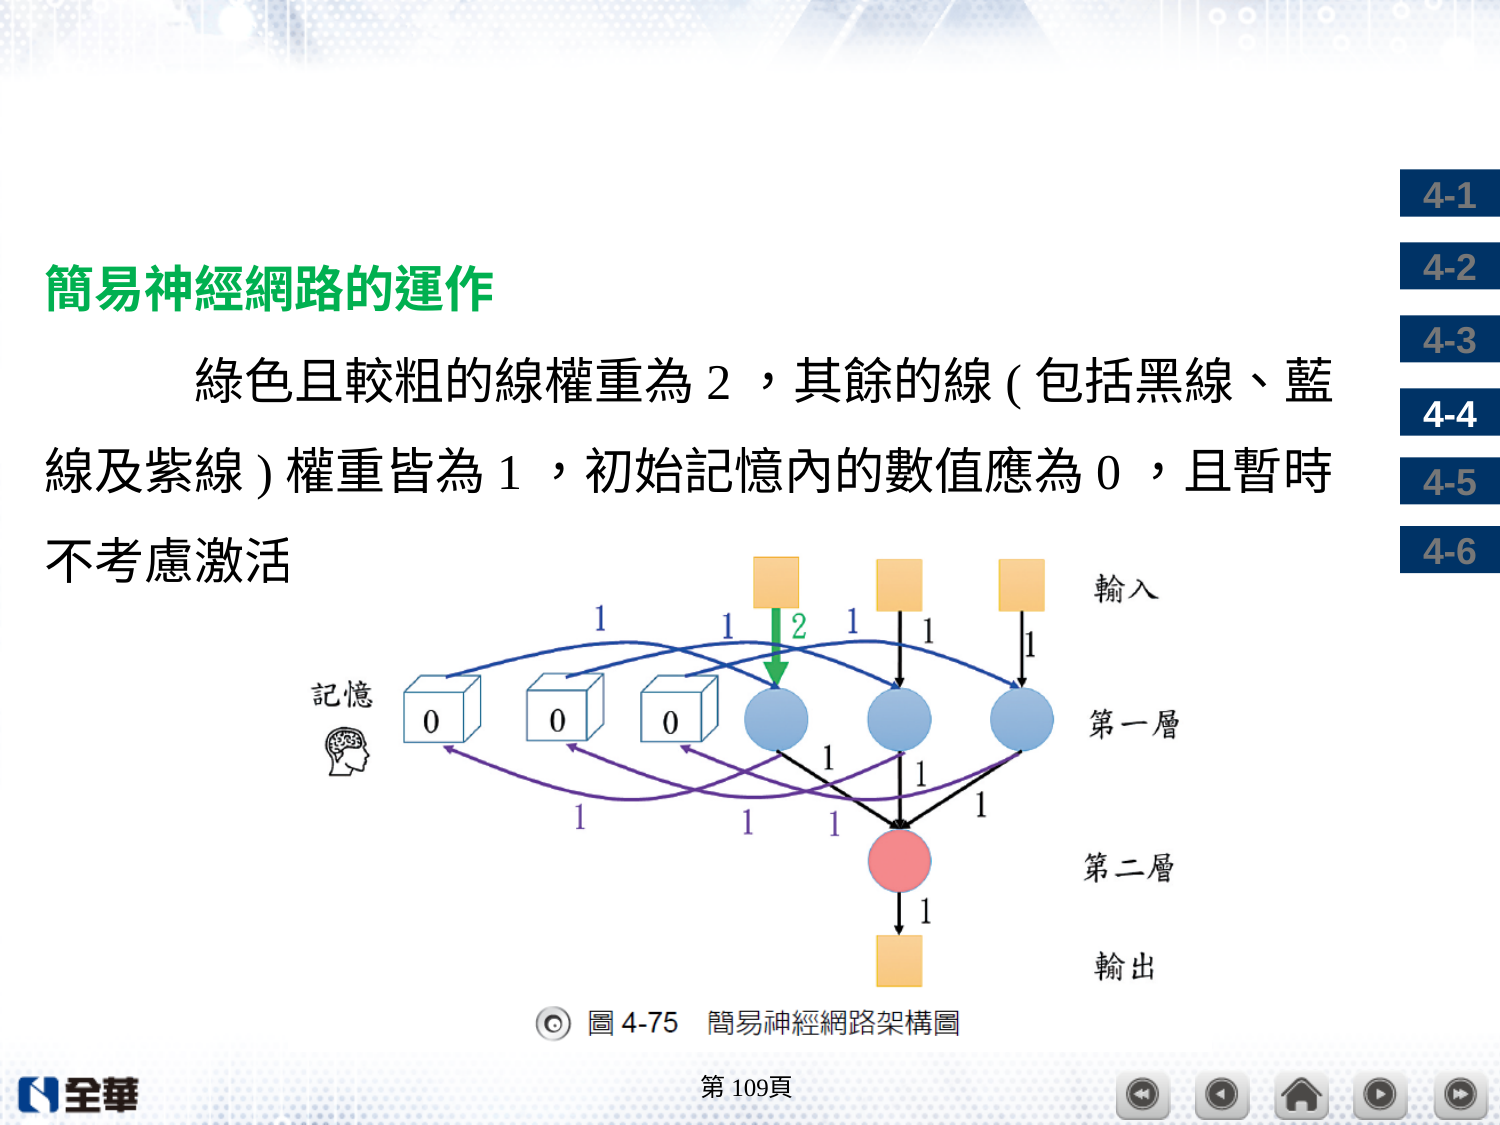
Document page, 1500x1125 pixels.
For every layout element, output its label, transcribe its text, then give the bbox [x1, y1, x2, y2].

picture [0, 0, 1500, 1125]
list 簡易神經網路的運作 綠色且較粗的線權重為2，其餘的線(包括黑線、藍線及紫線)權重皆為1，初始記憶內的數值應為0，且暫時不考慮激活函數。 [29, 219, 1386, 1048]
